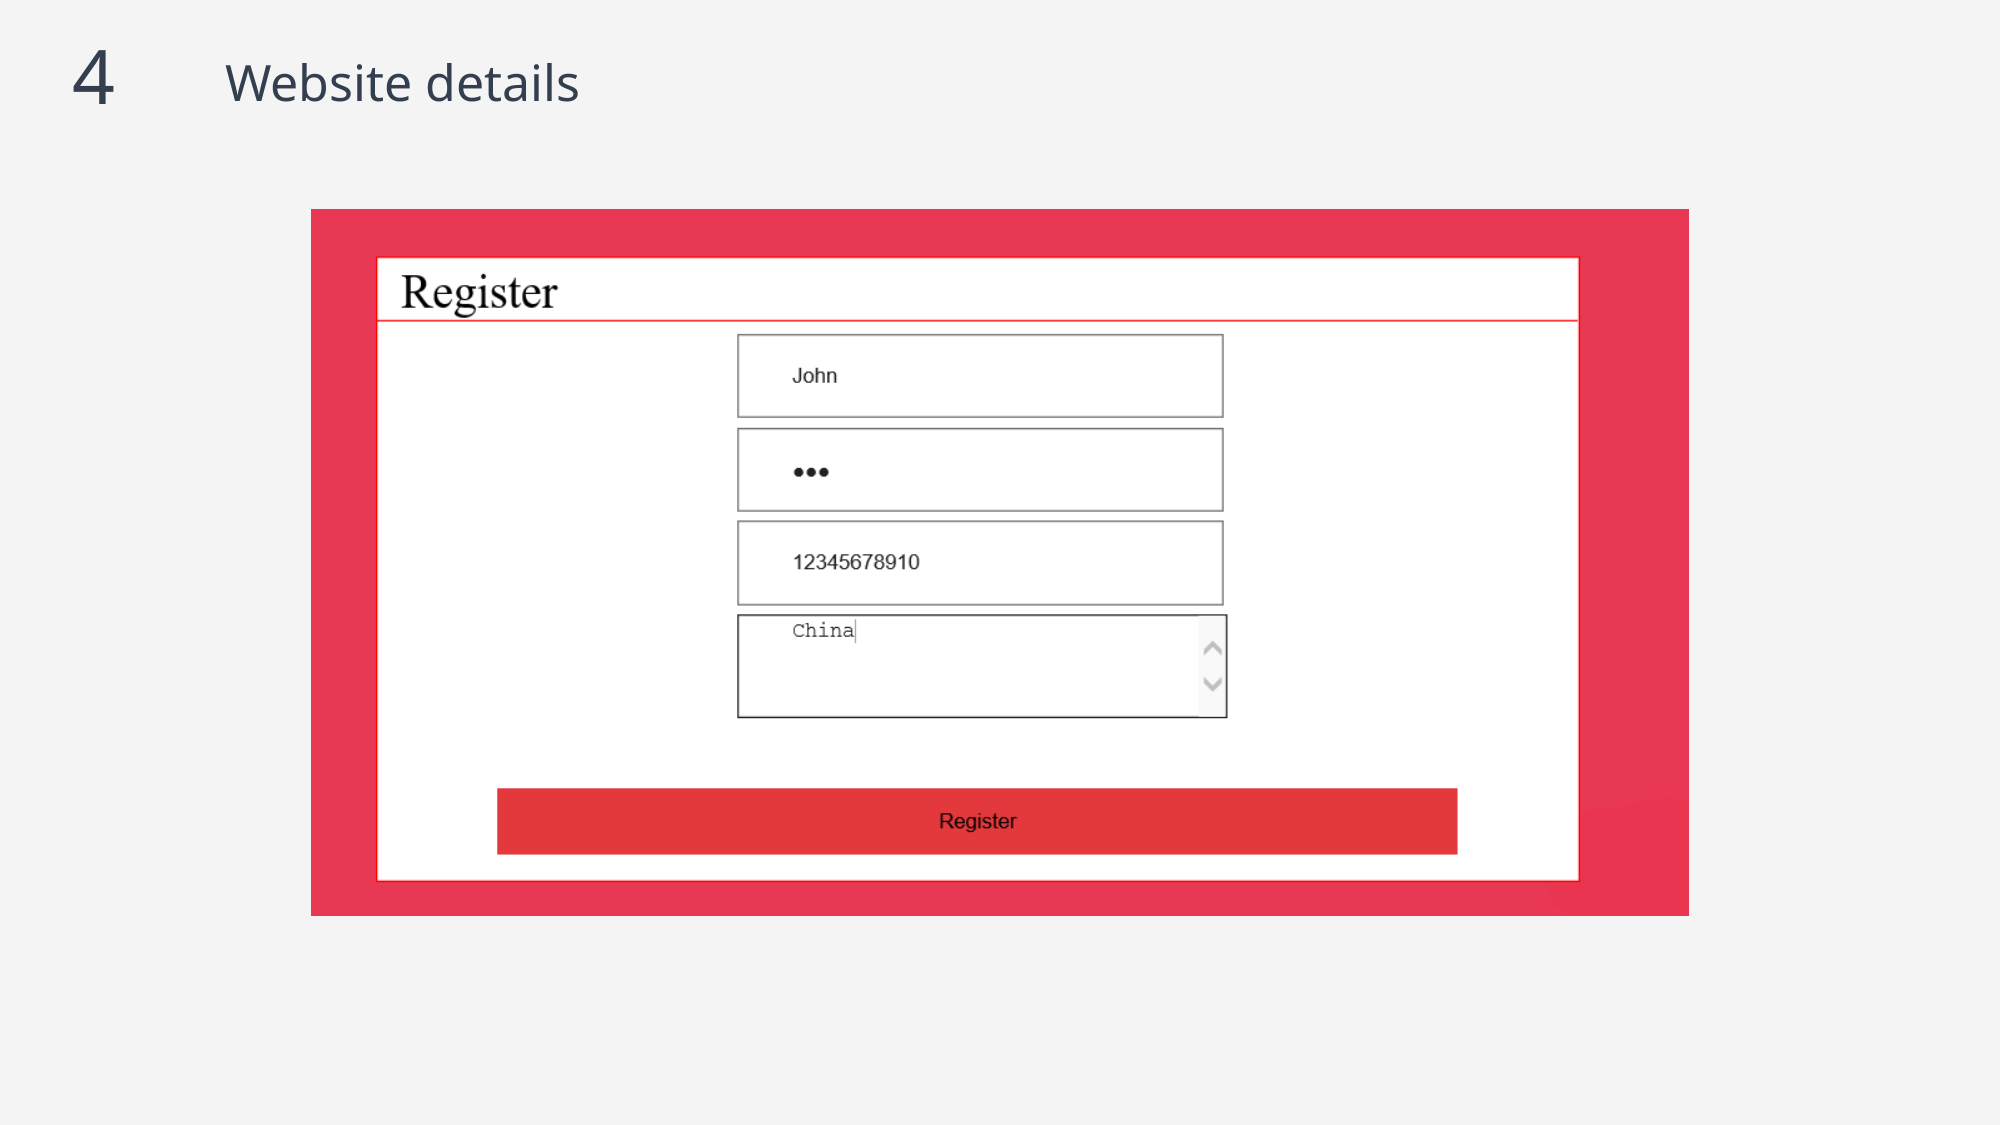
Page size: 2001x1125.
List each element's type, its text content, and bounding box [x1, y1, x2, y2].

text_box Website details [161, 43, 644, 119]
text_box 4 [42, 29, 146, 120]
picture [0, 0, 2001, 1125]
